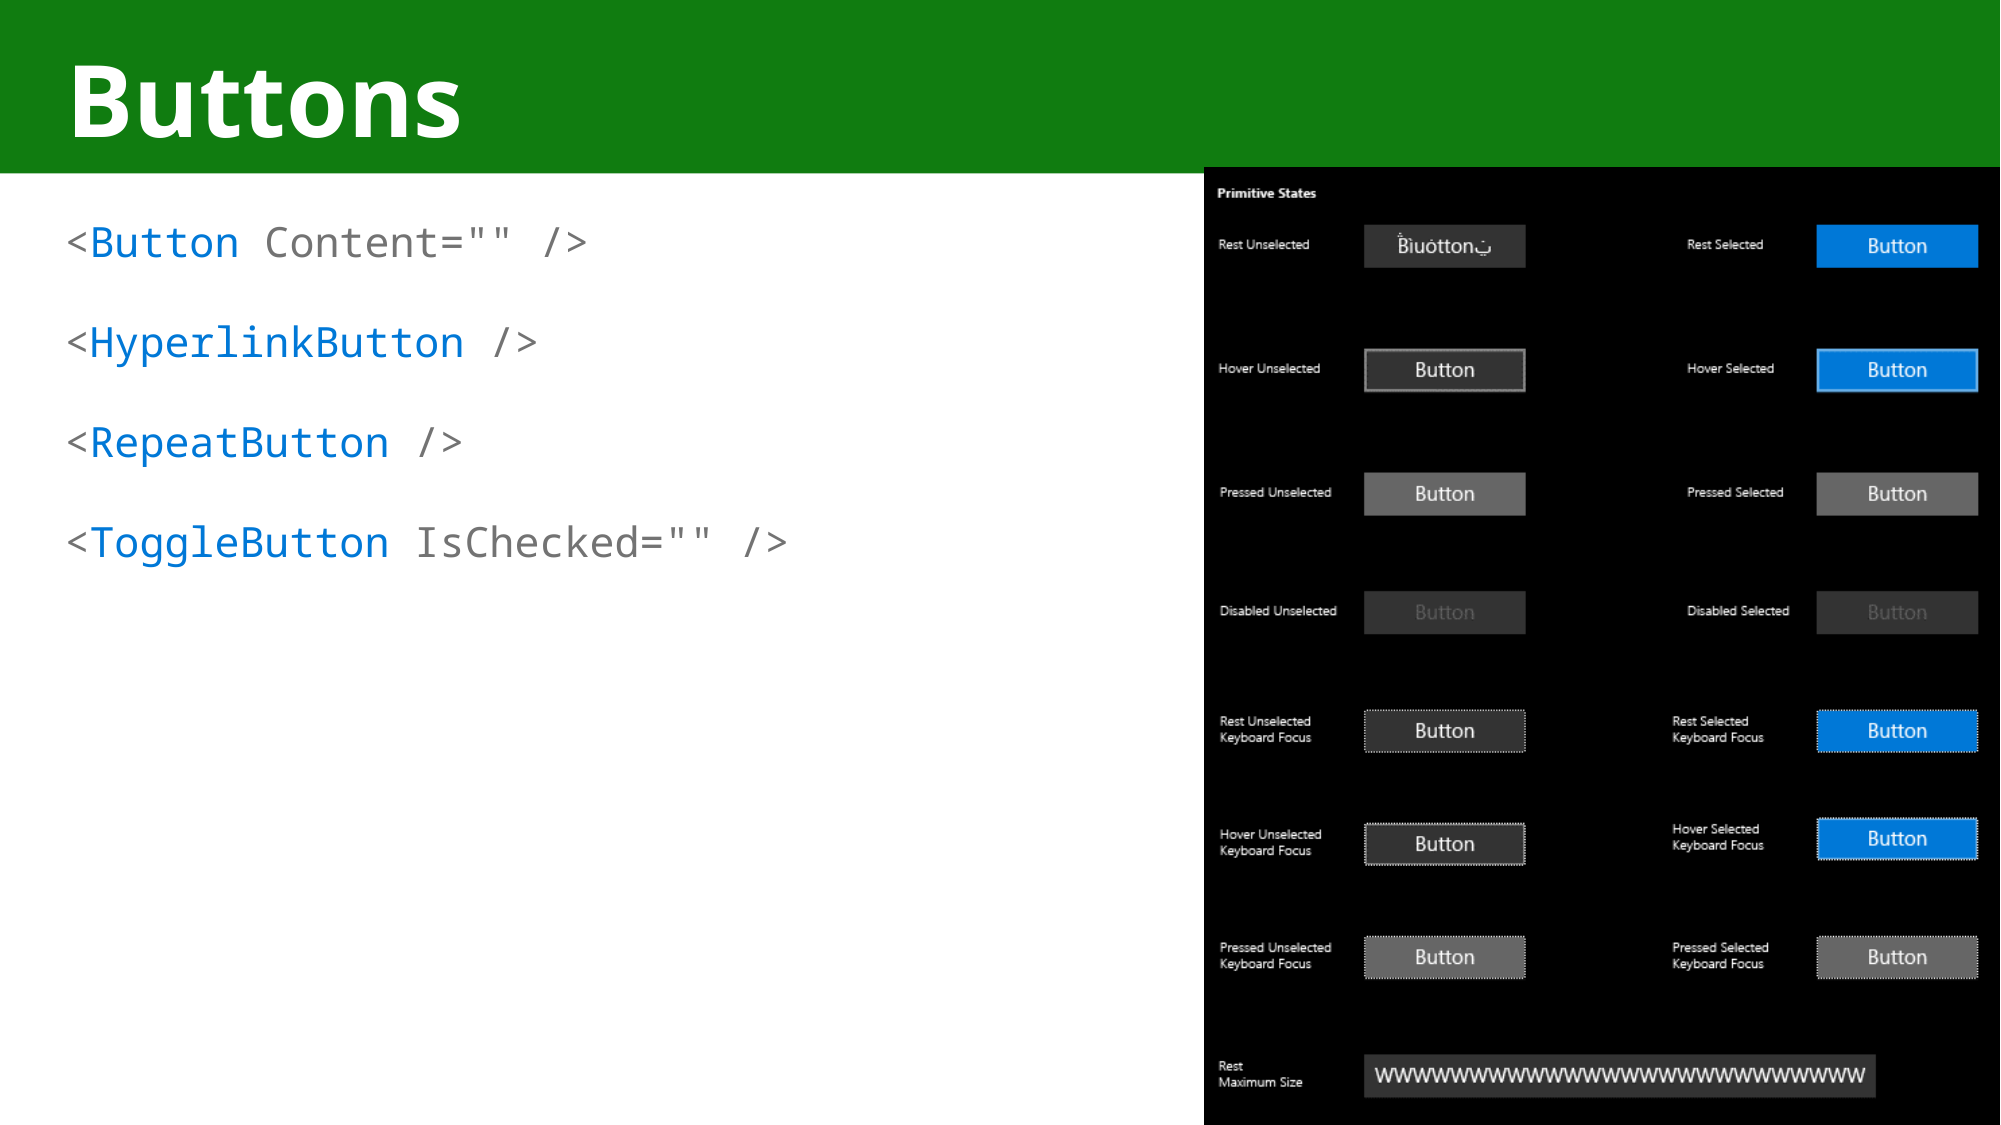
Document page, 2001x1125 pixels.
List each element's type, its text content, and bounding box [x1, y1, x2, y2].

list <Button Content="" /> <HyperlinkButton /> <RepeatButton /> <ToggleButton IsChecked="" /> [42, 197, 1204, 1125]
picture [1204, 167, 2000, 1125]
title Buttons [44, 33, 1956, 195]
